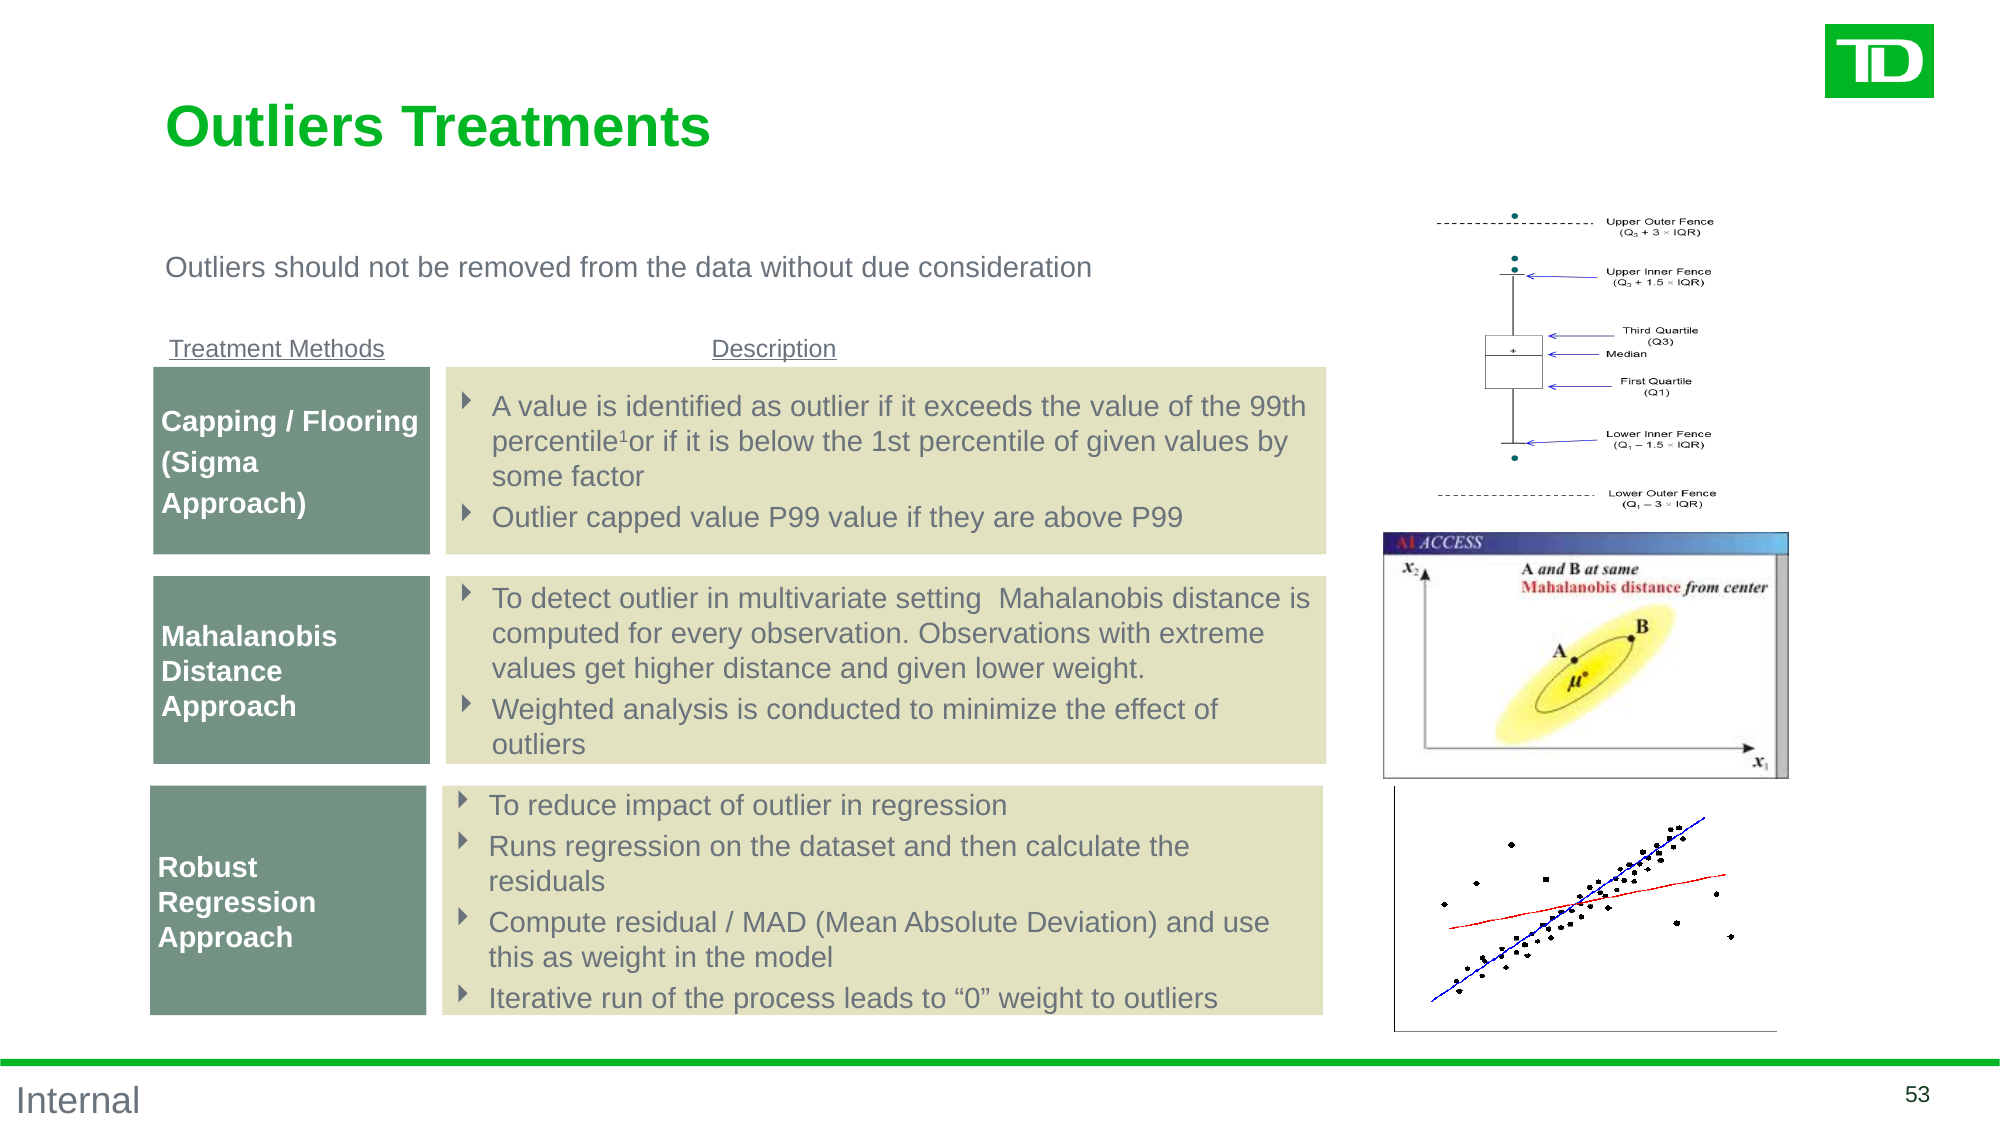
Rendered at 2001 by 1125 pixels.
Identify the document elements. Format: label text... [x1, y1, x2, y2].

picture [1393, 785, 1780, 1033]
text_box To detect outlier in multivariate setting Mahalanobis distance is computed for every observation. Observations with extreme values get higher distance and given lower weight. Weighted analysis is conducted to minimize the effect of outliers [445, 575, 1327, 765]
title Outliers Treatments [150, 62, 1634, 196]
list Outliers should not be removed from the data without due consideration [150, 243, 1850, 1013]
text_box A value is identified as outlier if it exceeds the value of the 99th percentile1or if it is below the 1st percentile of given values by some factor Outlier capped value P99 value if they are above P99 [445, 366, 1327, 555]
picture [1825, 24, 1934, 98]
picture [1383, 532, 1789, 780]
text_box Treatment Methods [154, 324, 401, 370]
text_box Capping / Flooring (Sigma Approach) [152, 366, 431, 555]
picture [1435, 212, 1725, 514]
slide_number 53 [1793, 1078, 1946, 1109]
text_box To reduce impact of outlier in regression Runs regression on the dataset and then calculate the residuals Compute residual / MAD (Mean Absolute Deviation) and use this as weight in the model Iterative run of the process leads to “0” weight to outliers [441, 785, 1324, 1016]
text_box Mahalanobis Distance Approach [152, 575, 431, 765]
text_box Description [696, 324, 852, 370]
text_box Robust Regression Approach [149, 785, 428, 1016]
